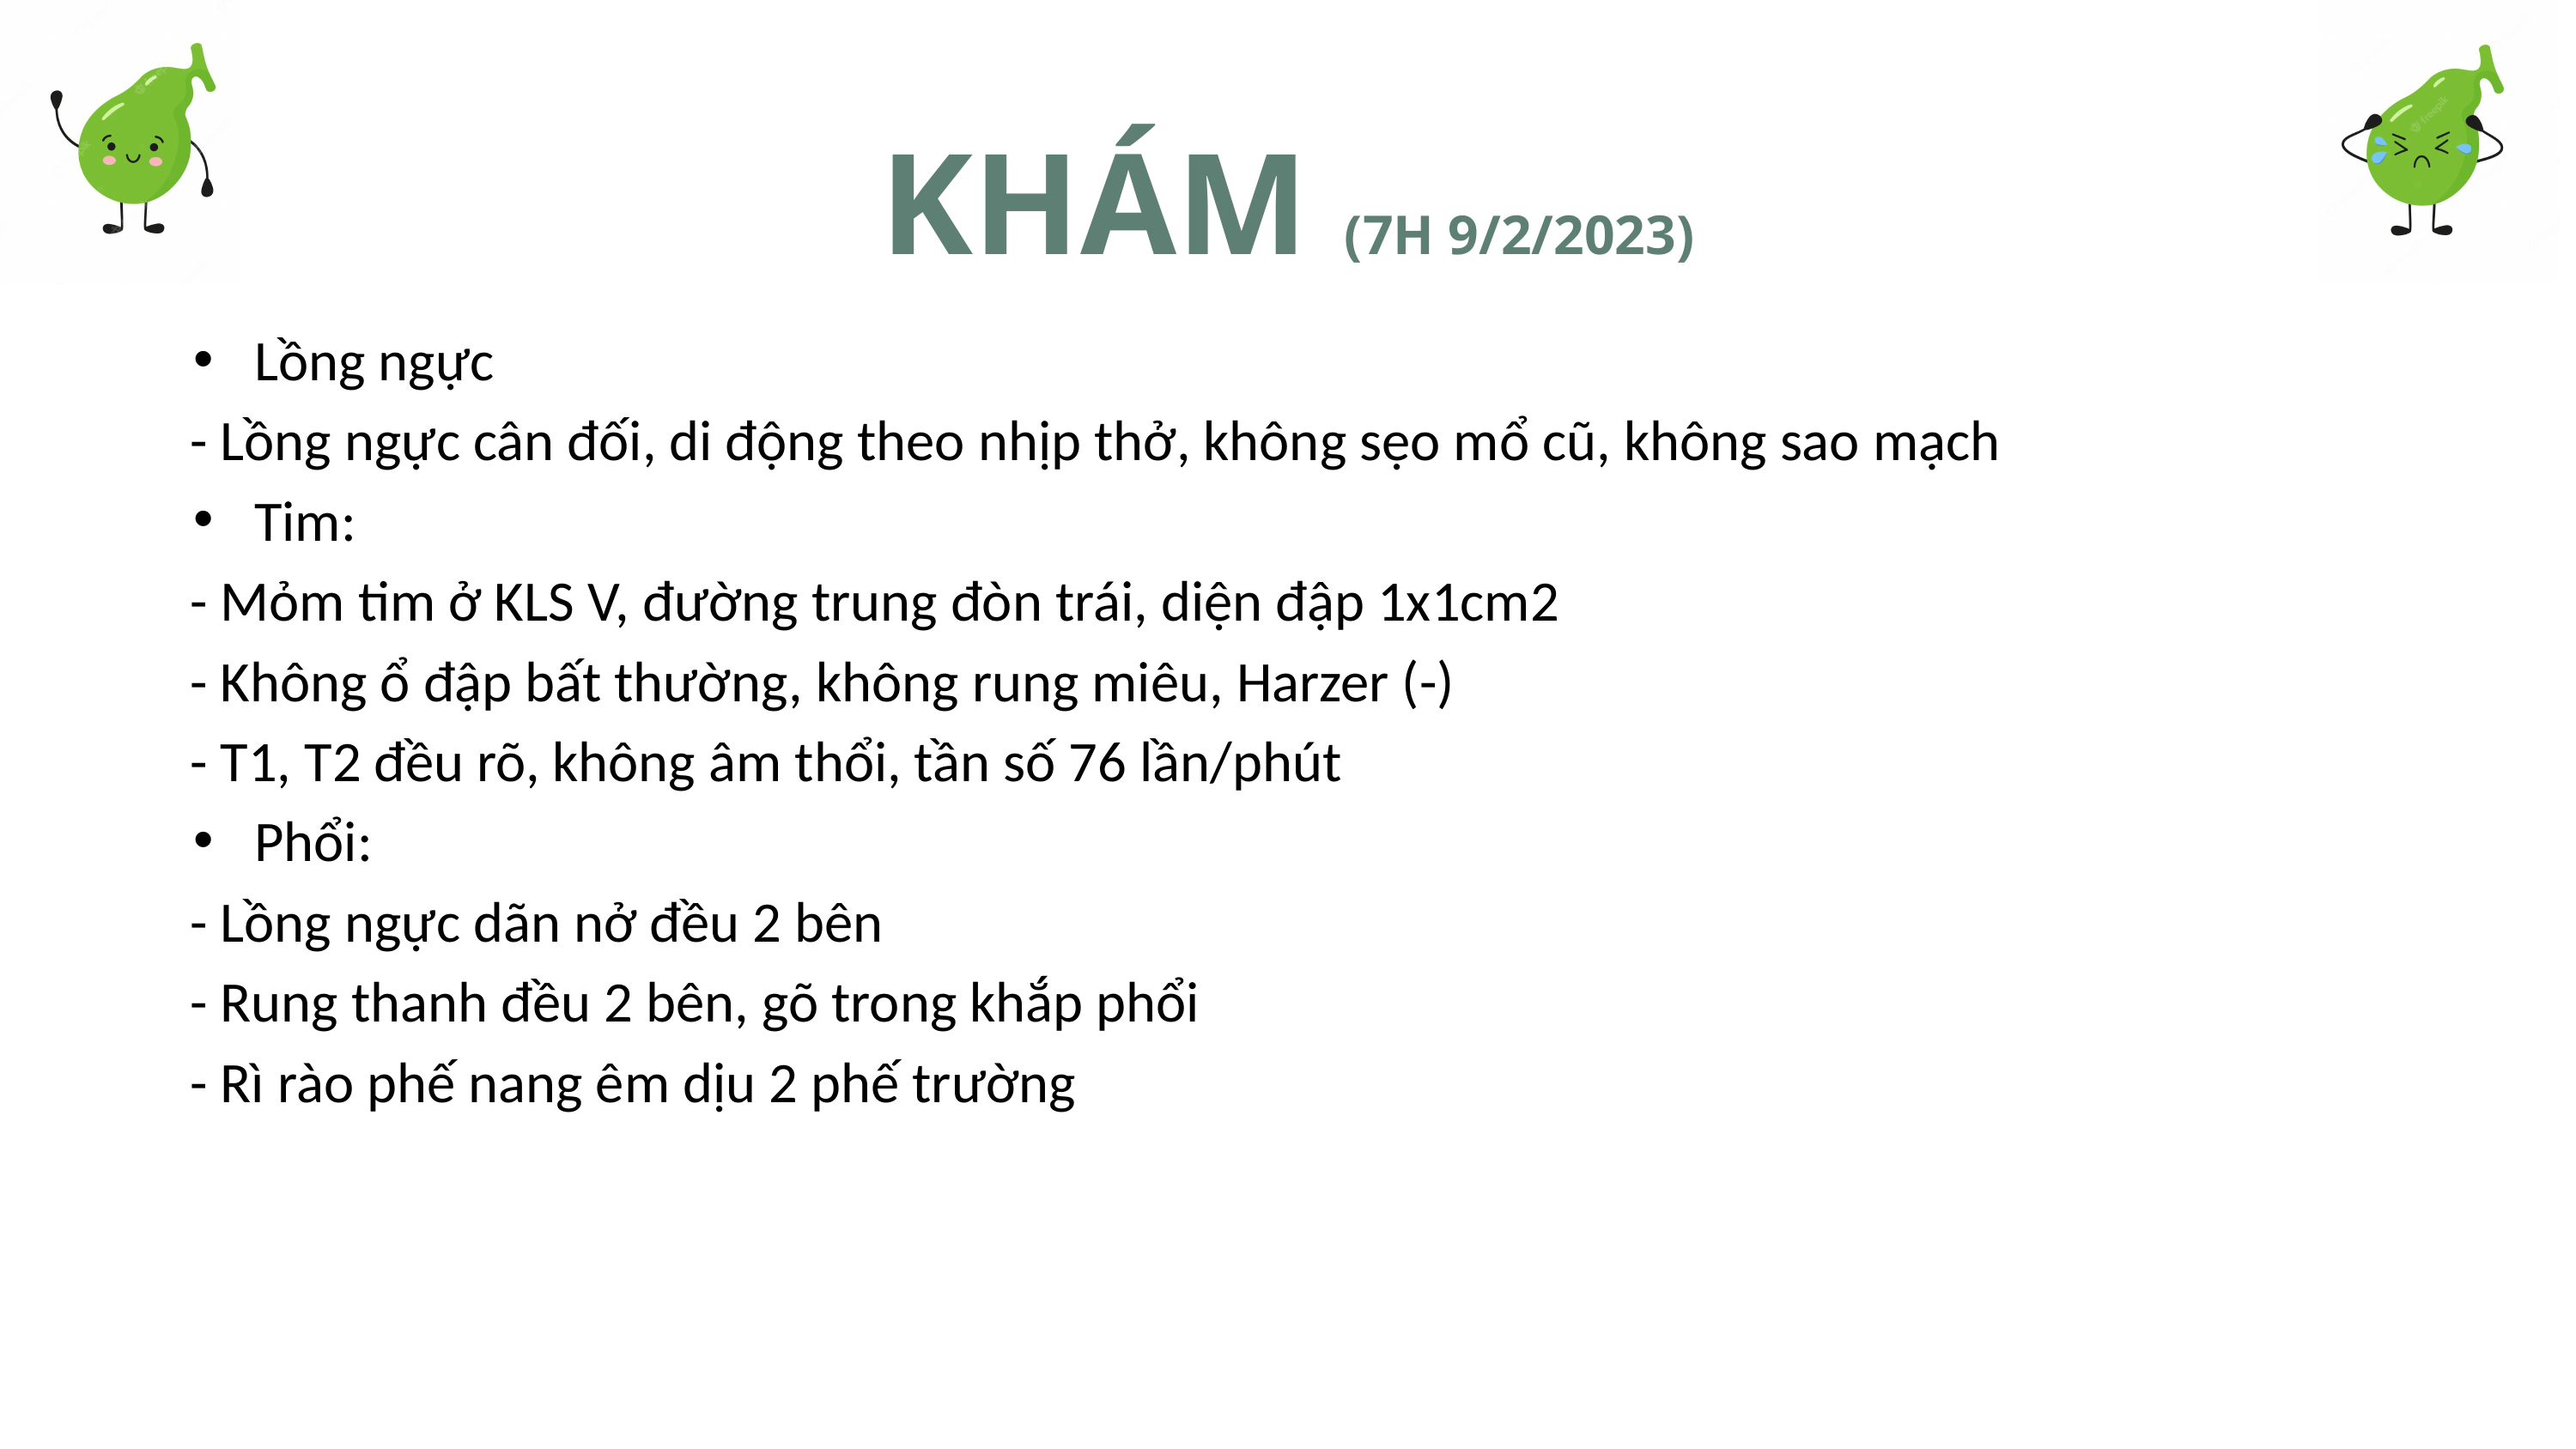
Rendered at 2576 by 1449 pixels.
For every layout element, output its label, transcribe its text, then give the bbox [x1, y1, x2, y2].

text_box KHÁM (7H 9/2/2023) [284, 101, 2292, 283]
picture [2320, 0, 2561, 288]
picture [0, 0, 240, 288]
list Lồng ngực - Lồng ngực cân đối, di động theo nhịp thở, không sẹo mổ cũ, không sao mạch Tim: - Mỏm tim ở KLS V, đường trung đòn trái, diện đập 1x1cm2 - Không ổ đập bất thường, không rung miêu, Harzer (-) - T1, T2 đều rõ, không âm thổi, tần số 76 lần/phút Phổi: - Lồng ngực dãn nở đều 2 bên - Rung thanh đều 2 bên, gõ trong khắp phổi - Rì rào phế nang êm dịu 2 phế trường [177, 317, 2399, 1305]
